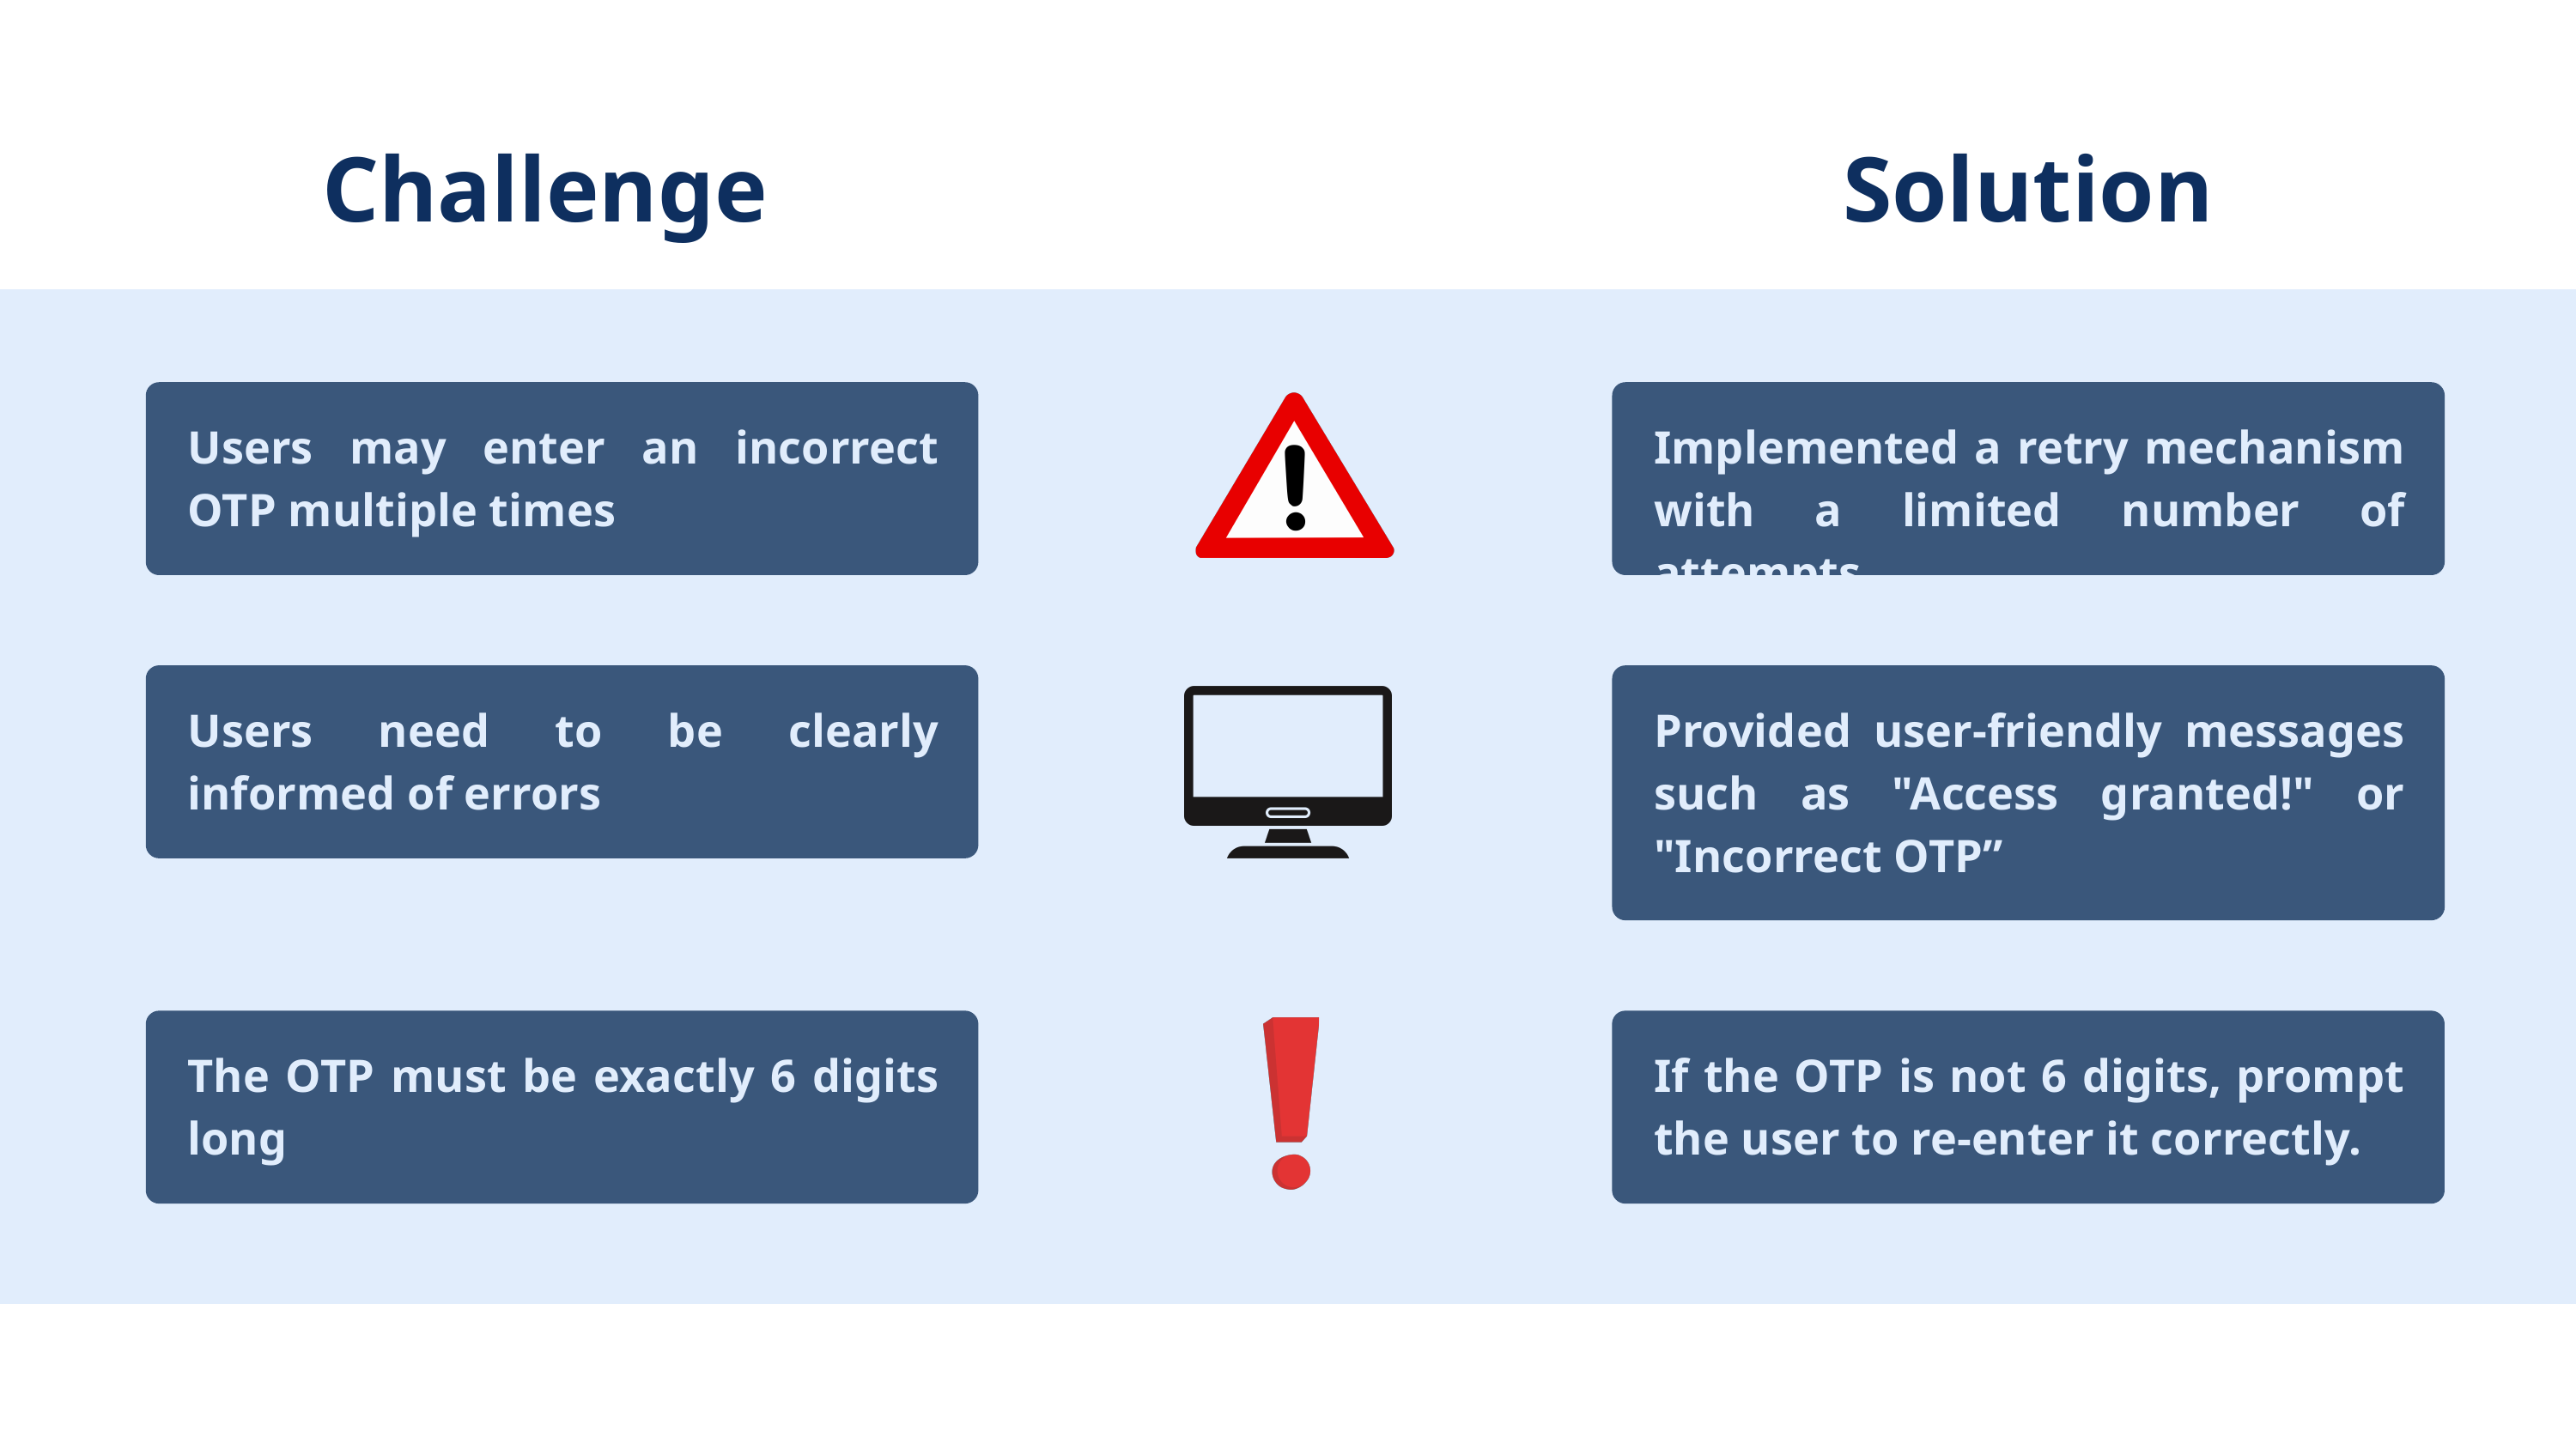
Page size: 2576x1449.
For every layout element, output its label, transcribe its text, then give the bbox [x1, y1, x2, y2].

text_box Challenge [257, 125, 833, 240]
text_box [1612, 1010, 2445, 1204]
text_box Solution [1801, 125, 2256, 240]
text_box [1612, 664, 2445, 921]
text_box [145, 1010, 979, 1204]
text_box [145, 381, 979, 576]
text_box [0, 288, 2576, 1304]
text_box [145, 664, 979, 859]
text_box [1612, 381, 2445, 576]
